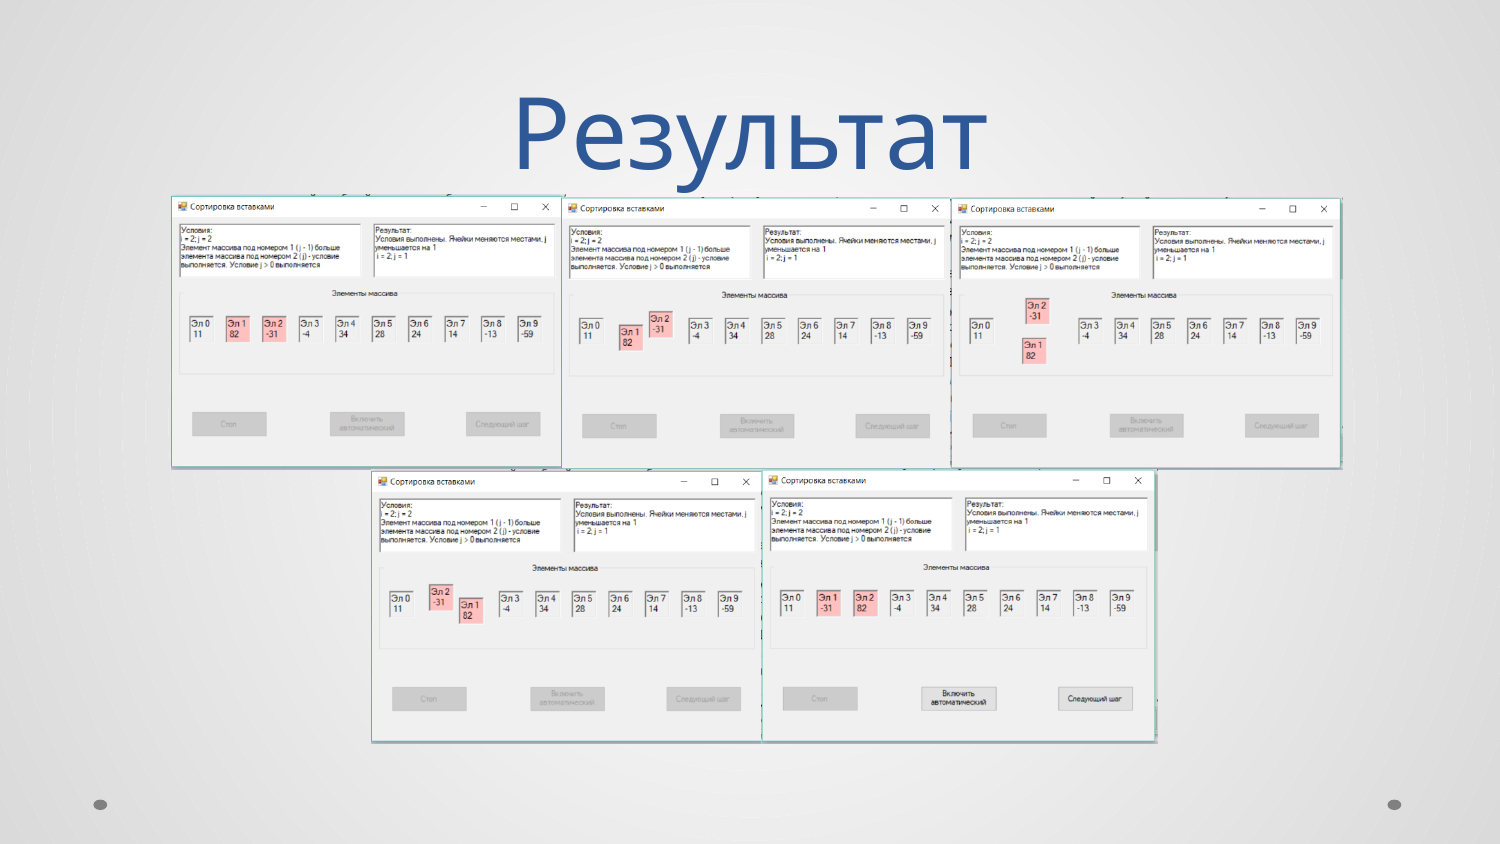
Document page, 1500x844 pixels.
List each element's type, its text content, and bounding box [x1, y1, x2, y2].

picture [170, 194, 1344, 744]
title Результат [75, 0, 1425, 197]
